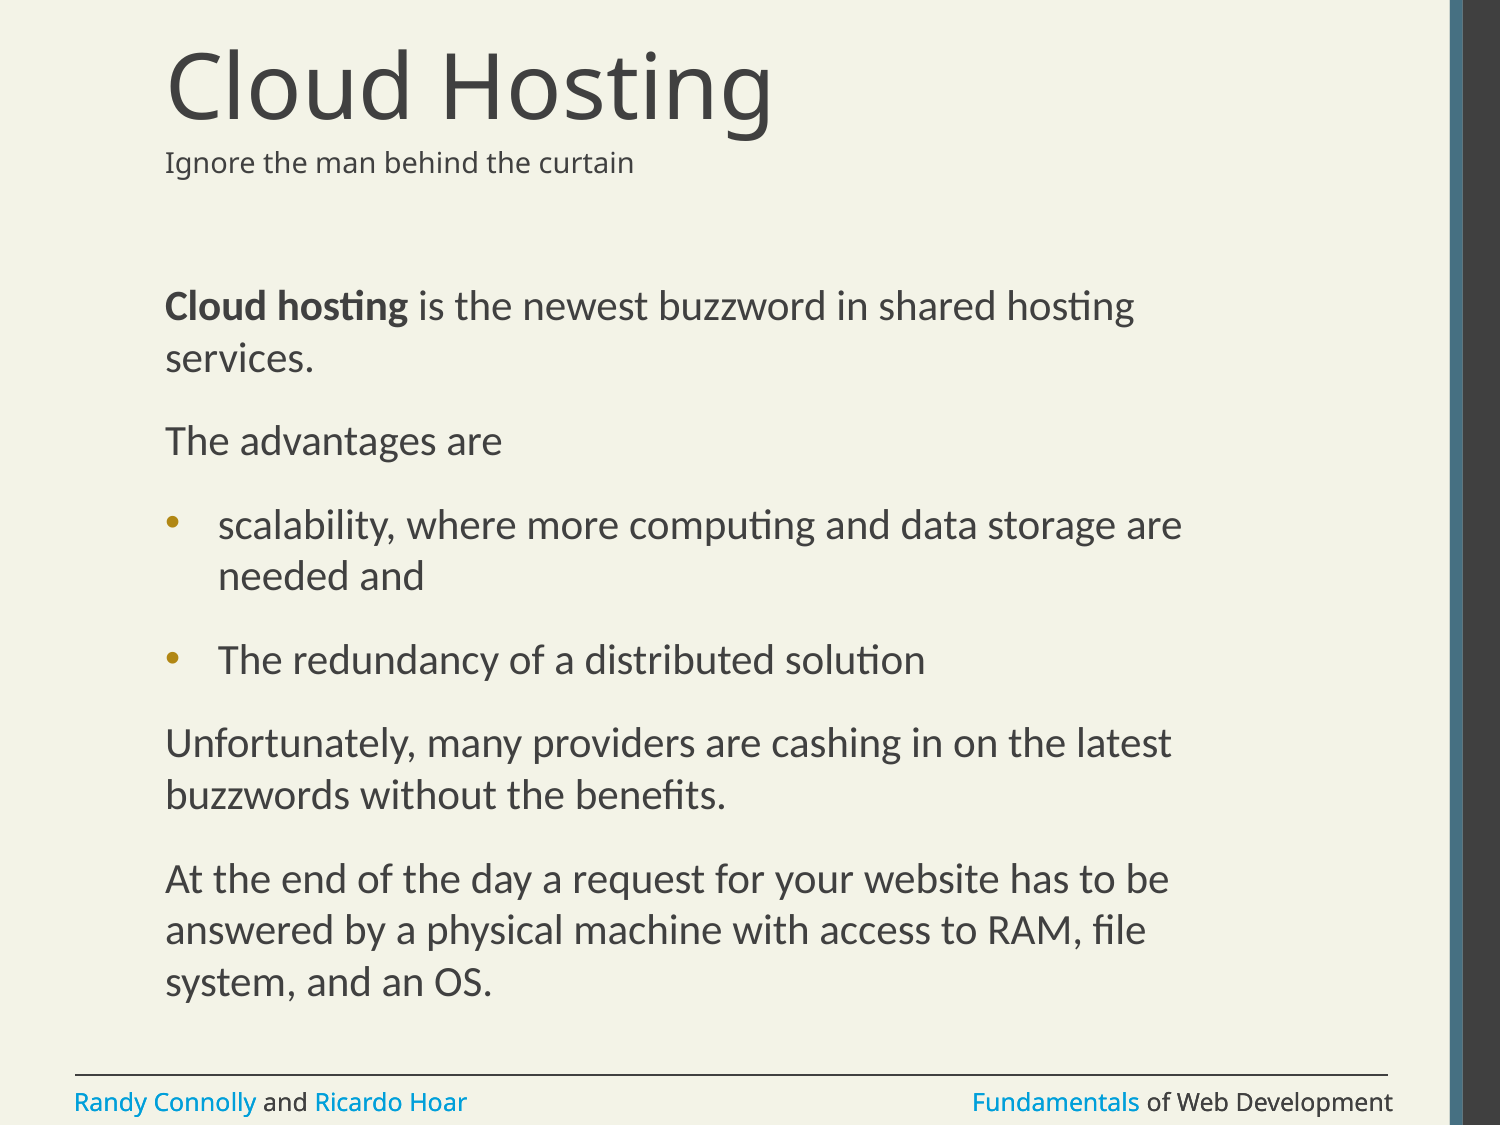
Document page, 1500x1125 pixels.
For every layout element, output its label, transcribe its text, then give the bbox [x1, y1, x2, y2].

list Ignore the man behind the curtain [150, 137, 1200, 188]
list Cloud hosting is the newest buzzword in shared hosting services. The advantages are scalability, where more computing and data storage are needed and The redundancy of a distributed solution Unfortunately, many providers are cashing in on the latest buzzwords without the benefits. At the end of the day a request for your website has to be answered by a physical machine with access to RAM, file system, and an OS. [150, 270, 1200, 1013]
title Cloud Hosting [150, 20, 1425, 188]
